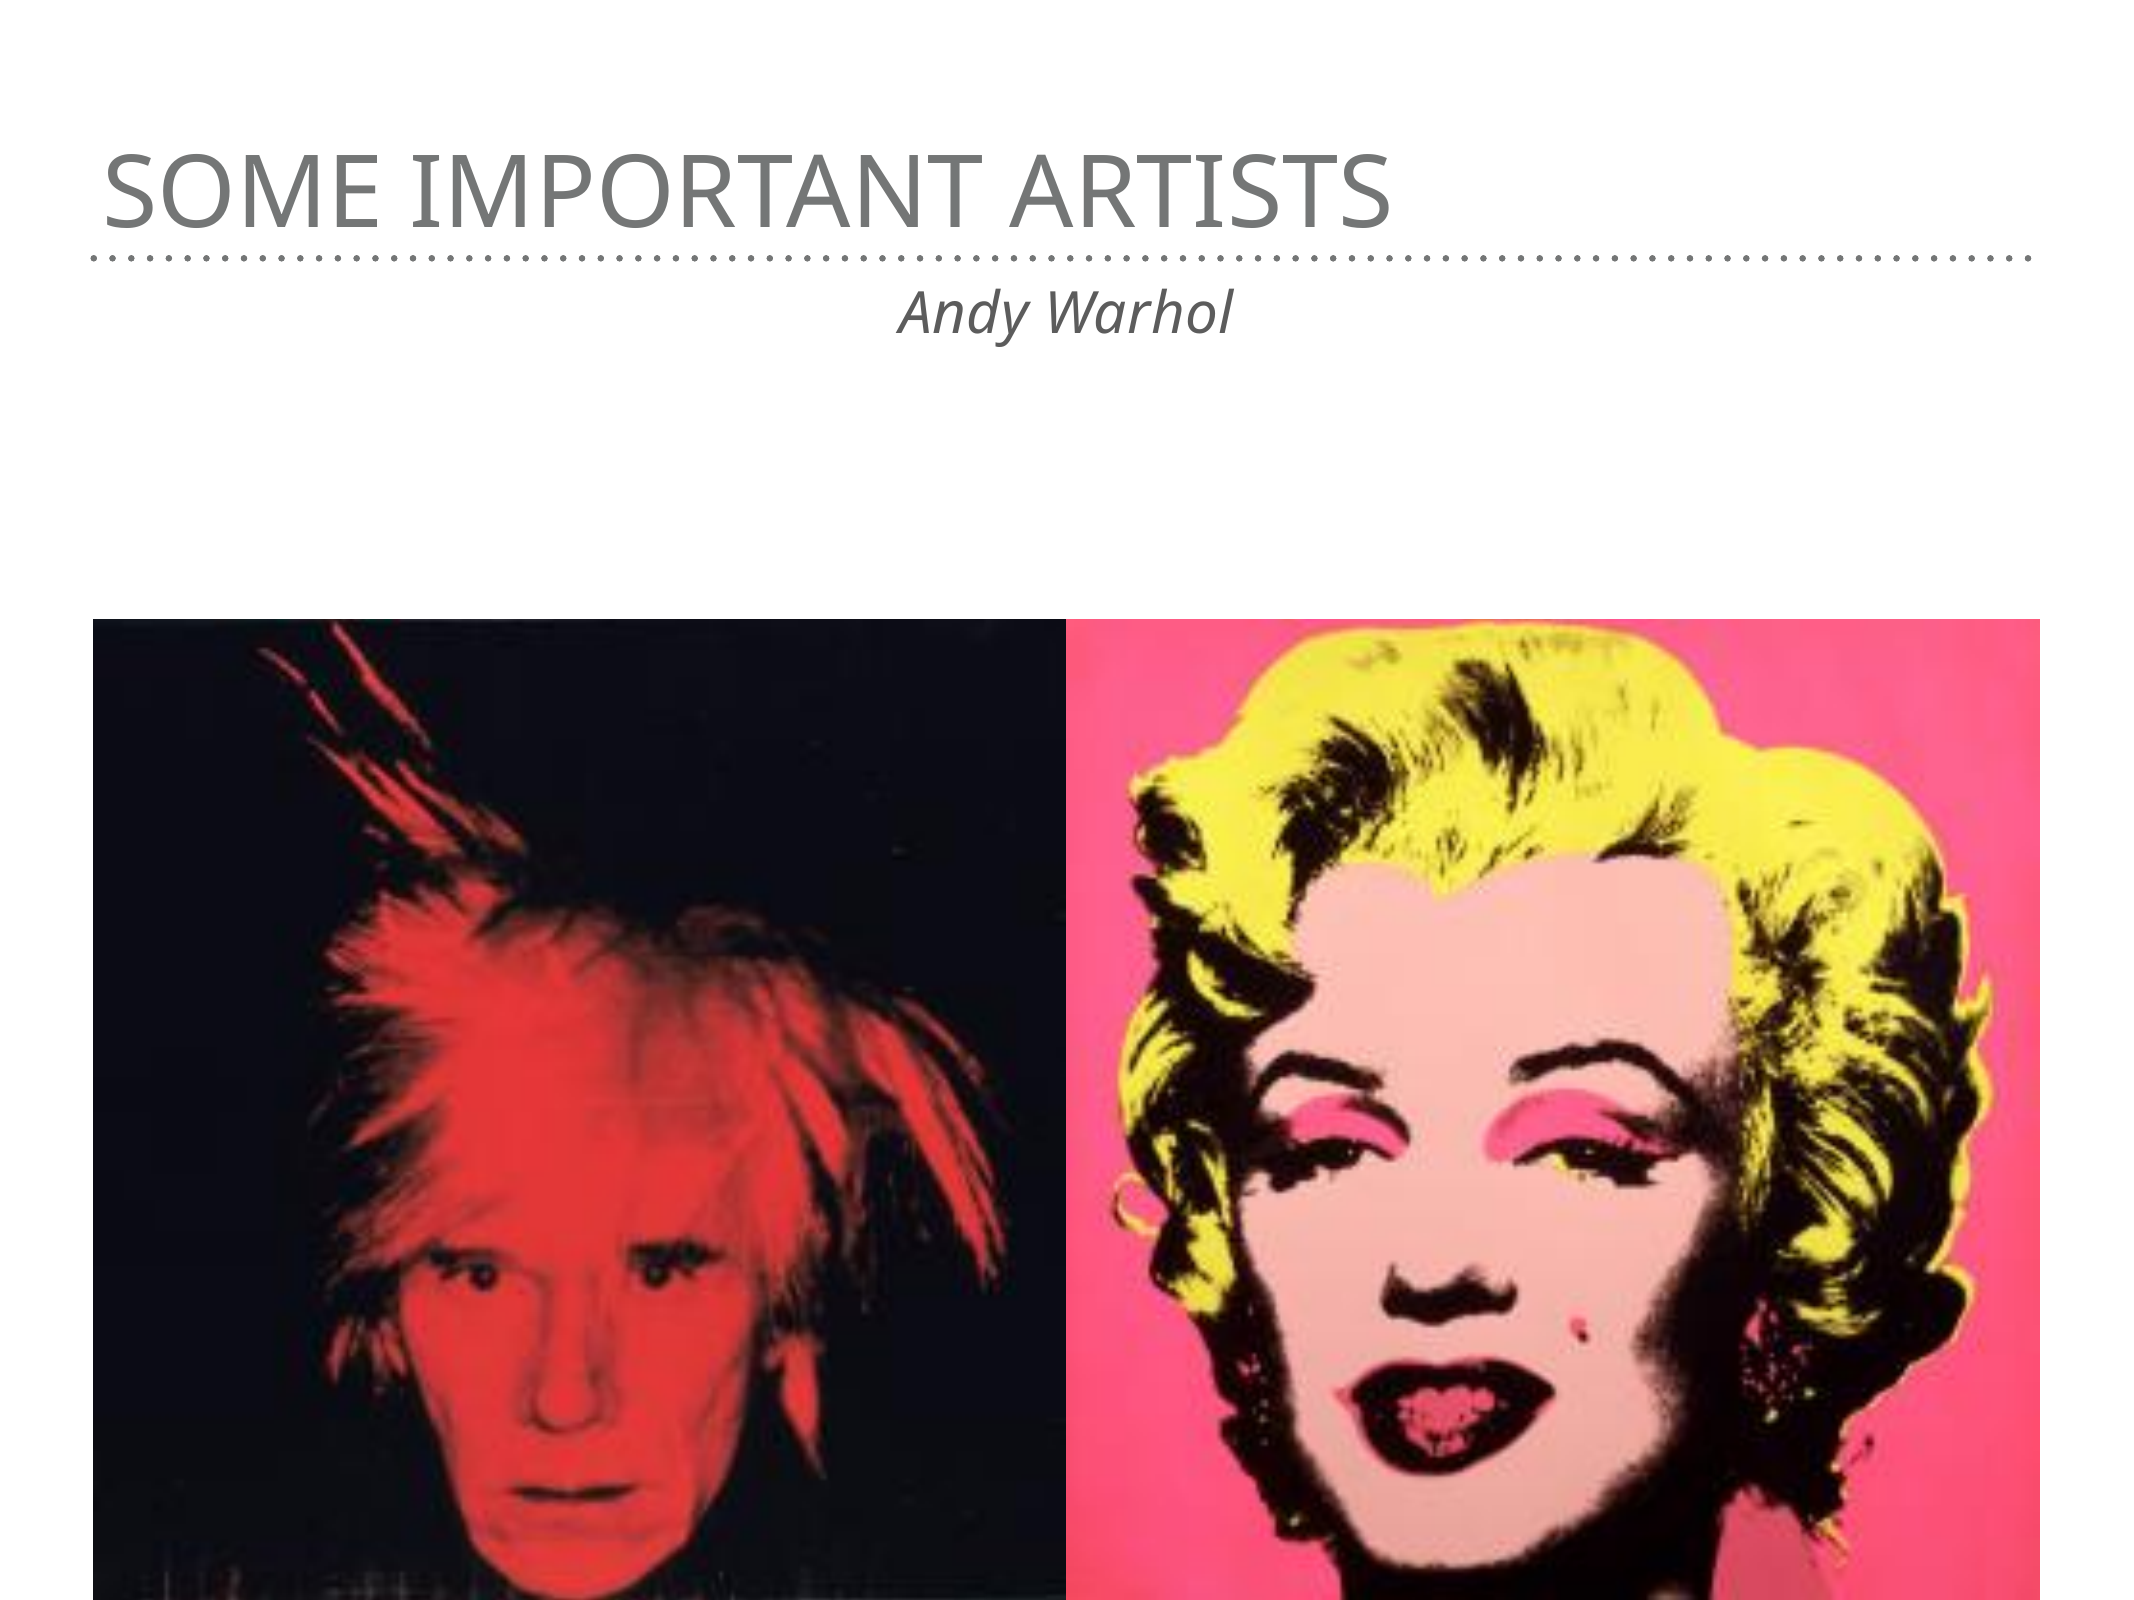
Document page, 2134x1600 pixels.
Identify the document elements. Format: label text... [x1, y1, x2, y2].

text_box Andy Warhol [890, 267, 1243, 354]
picture [93, 619, 2040, 1600]
title Some important artists [93, 118, 2041, 238]
